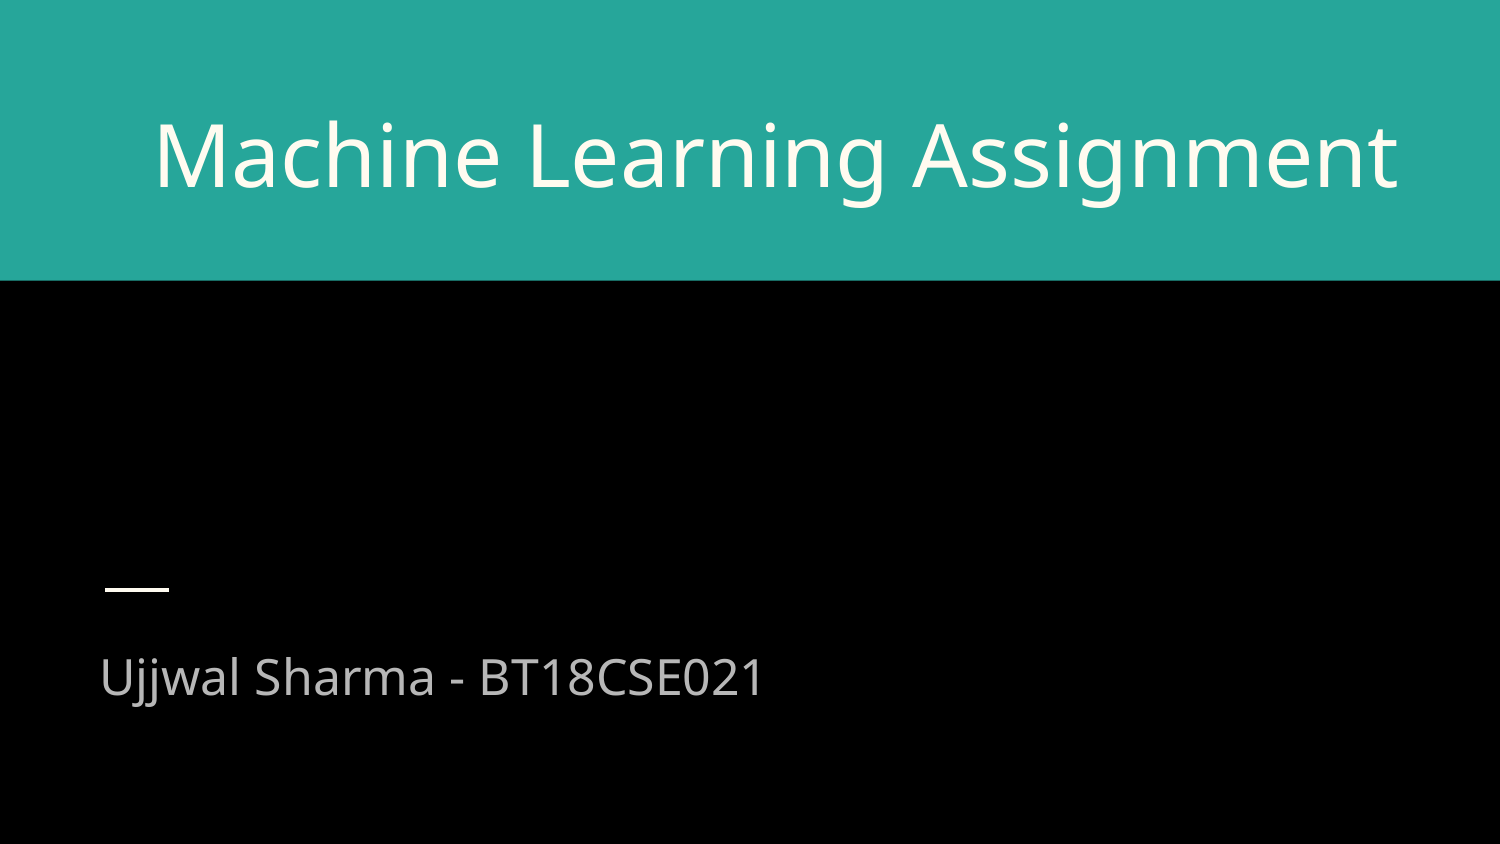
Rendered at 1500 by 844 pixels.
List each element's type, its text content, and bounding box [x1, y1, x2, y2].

subtitle Ujjwal Sharma - BT18CSE021 [84, 630, 1416, 760]
text_box [562, 155, 1416, 221]
title Machine Learning Assignment [109, 27, 1442, 278]
